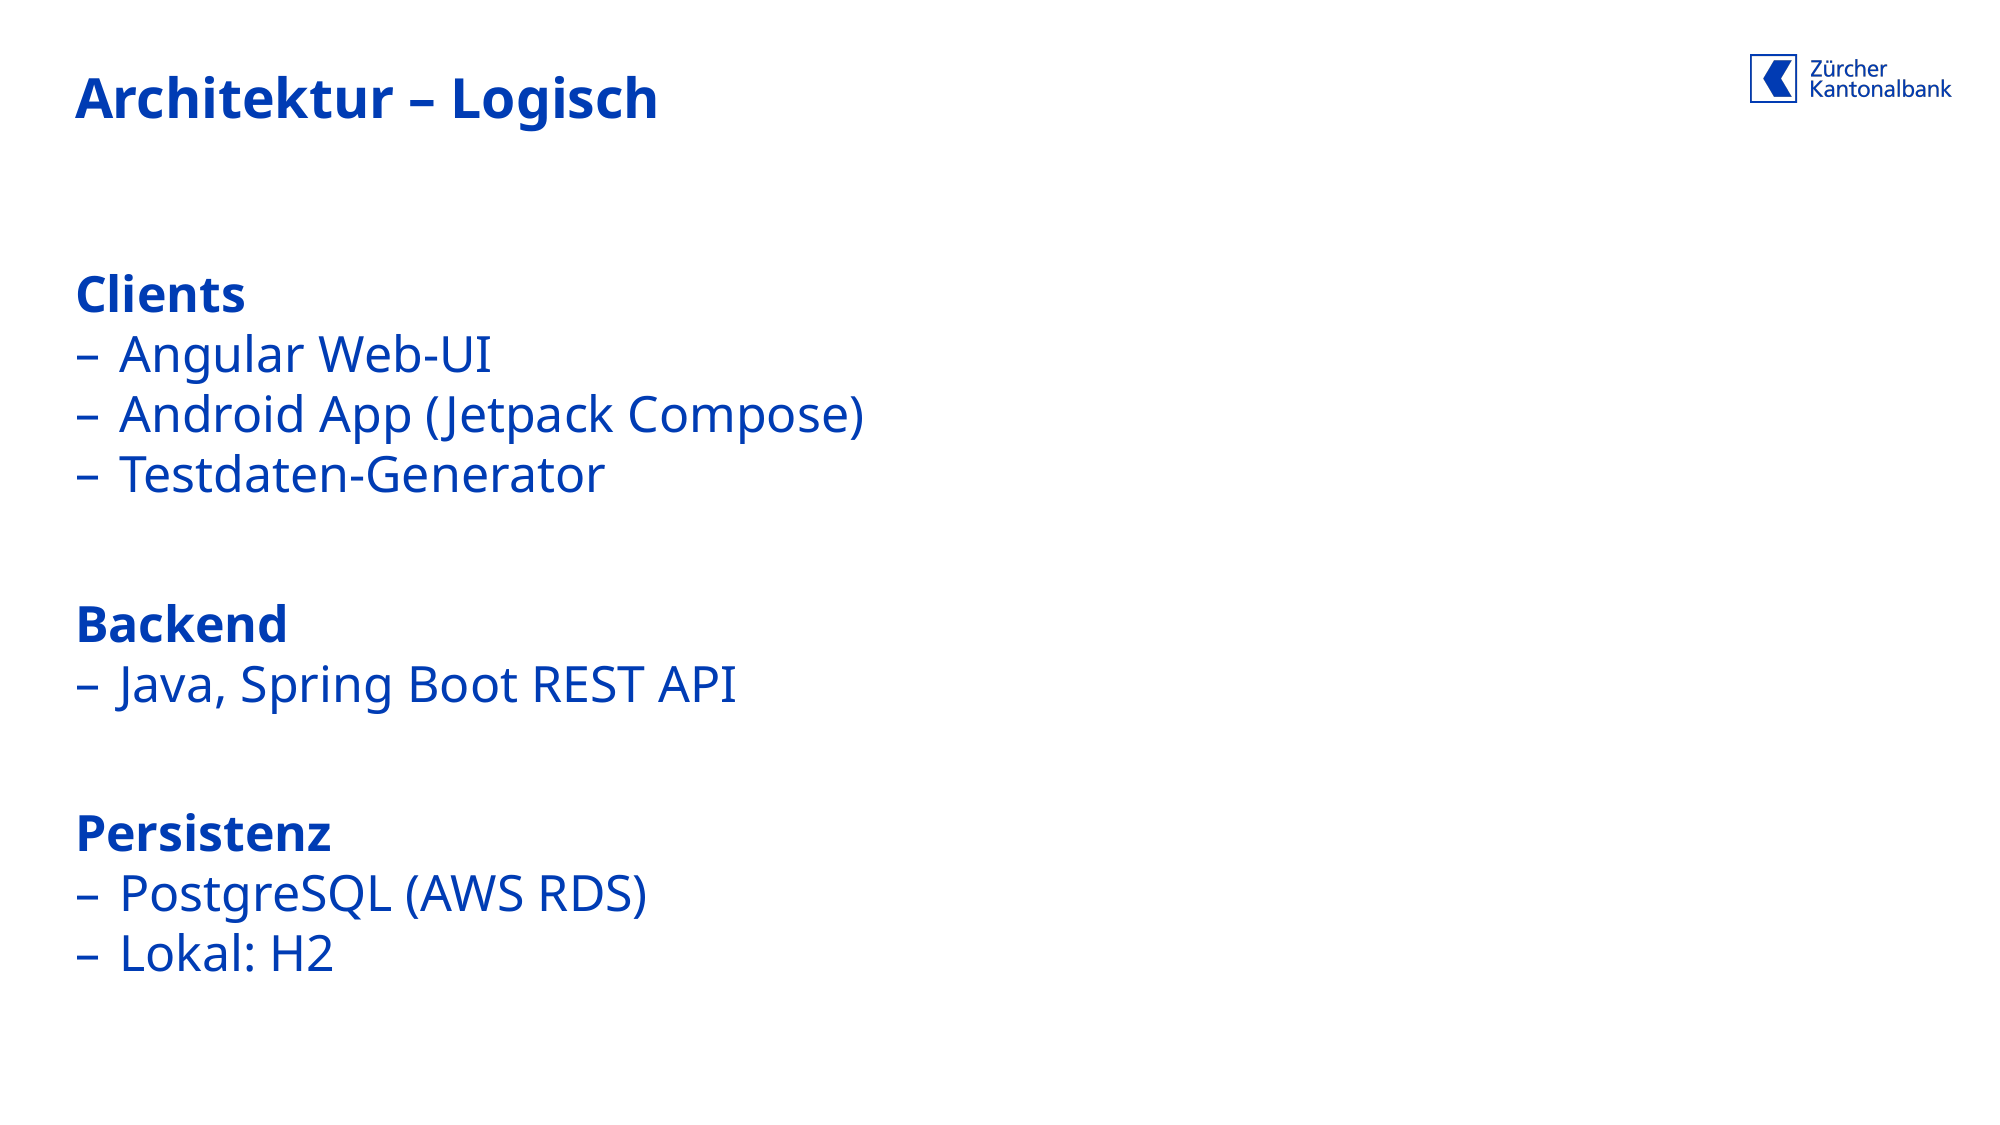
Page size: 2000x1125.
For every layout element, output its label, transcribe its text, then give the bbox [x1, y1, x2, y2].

picture [1750, 54, 1952, 103]
title Architektur – Logisch [75, 67, 1771, 239]
list Clients Angular Web-UI Android App (Jetpack Compose) Testdaten-Generator Backend Java, Spring Boot REST API Persistenz PostgreSQL (AWS RDS) Lokal: H2 [75, 262, 1803, 1005]
